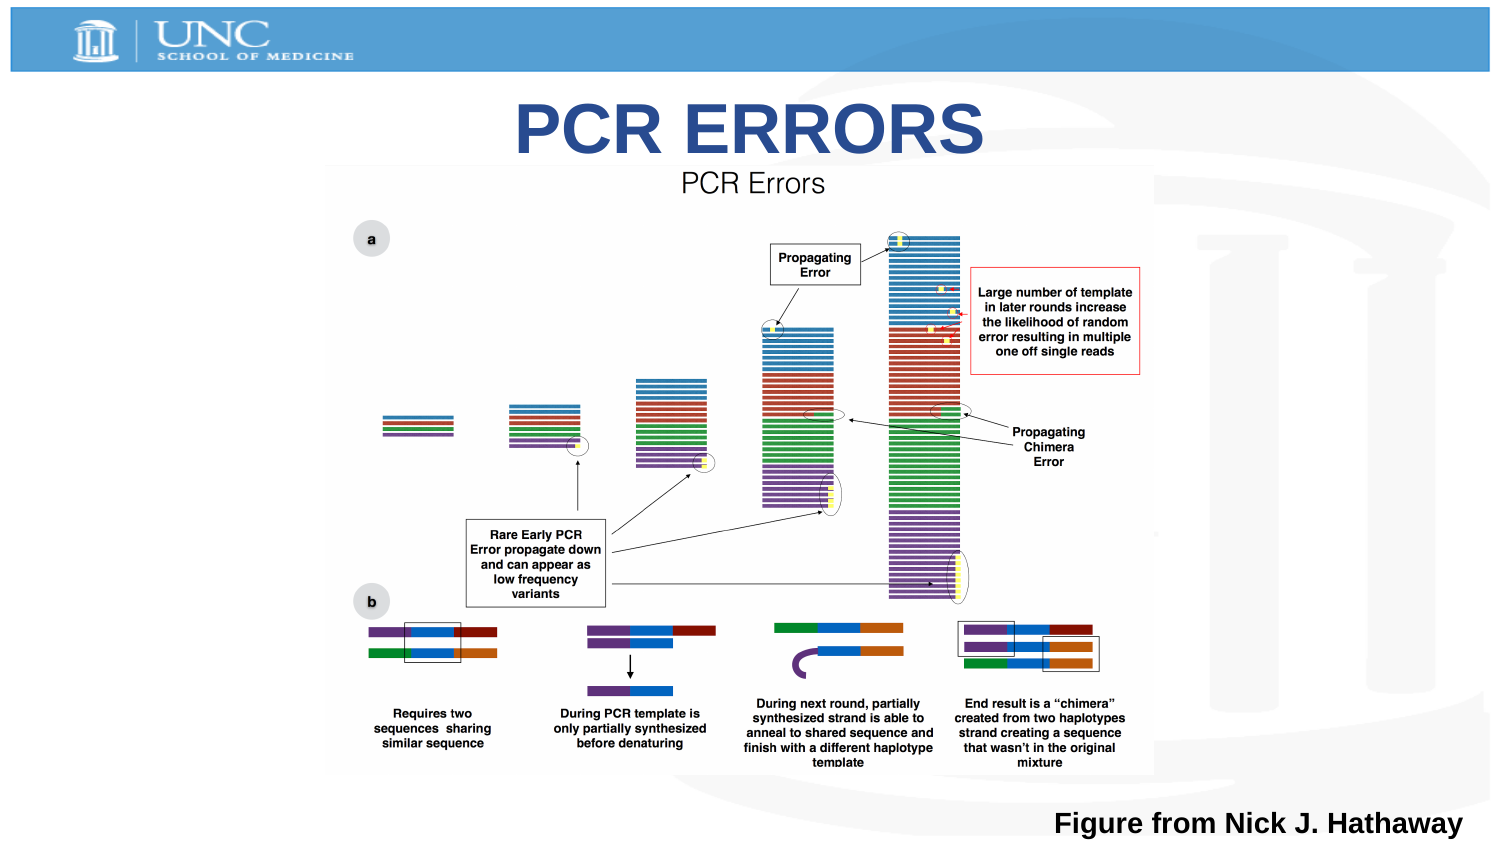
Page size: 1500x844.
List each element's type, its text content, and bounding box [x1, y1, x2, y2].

title PCR ERRORS [75, 84, 1425, 166]
picture [0, 0, 1500, 844]
text_box Figure from Nick J. Hathaway [1039, 789, 1492, 844]
